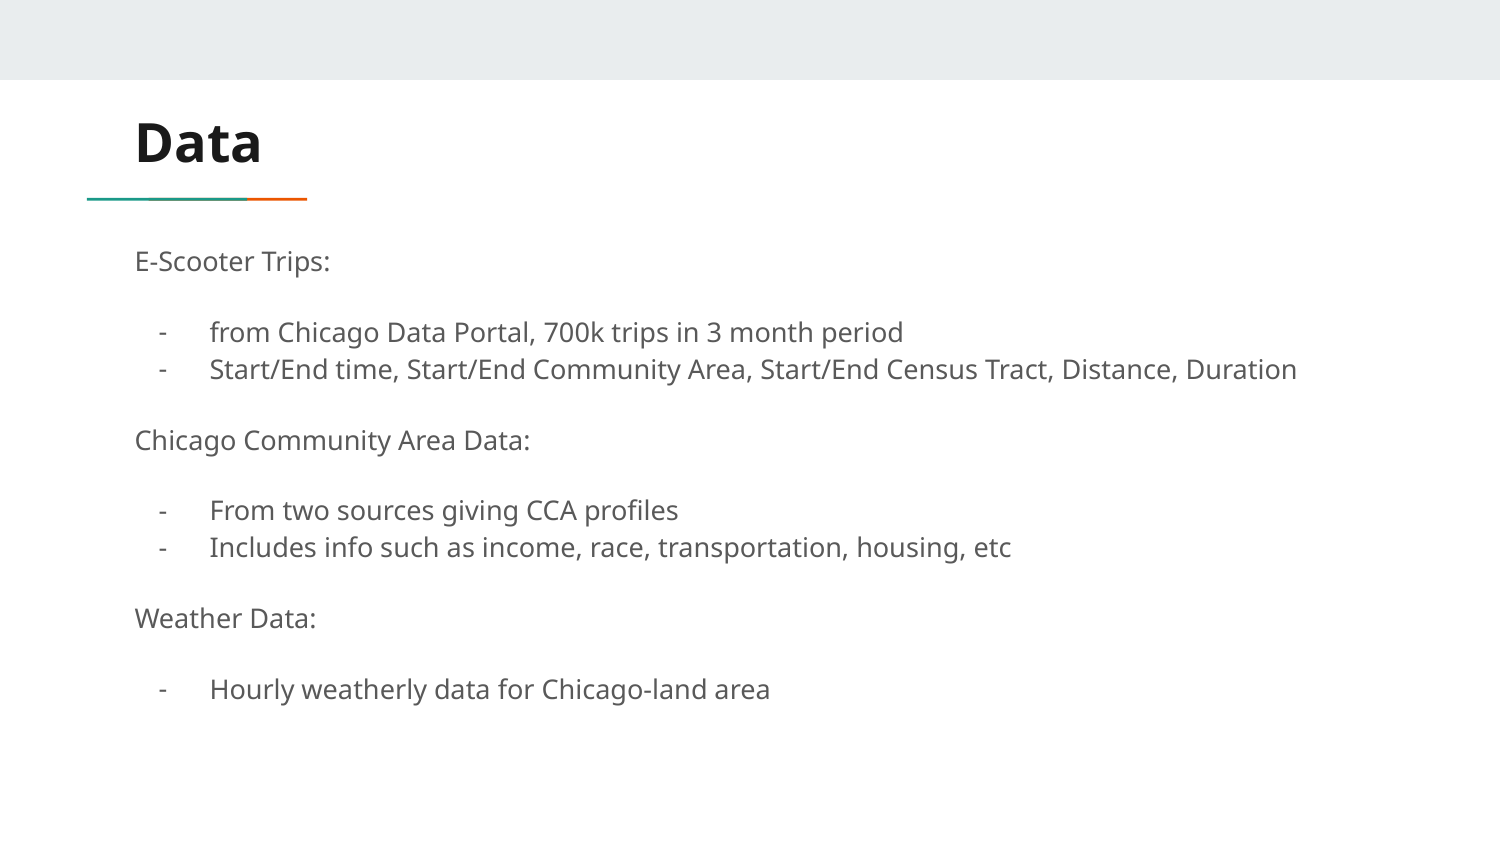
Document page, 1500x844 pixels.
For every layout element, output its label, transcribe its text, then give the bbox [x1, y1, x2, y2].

title Data [119, 92, 1381, 181]
list E-Scooter Trips: from Chicago Data Portal, 700k trips in 3 month period Start/End time, Start/End Community Area, Start/End Census Tract, Distance, Duration Chicago Community Area Data: From two sources giving CCA profiles Includes info such as income, race, transportation, housing, etc Weather Data: Hourly weatherly data for Chicago-land area [119, 224, 1381, 712]
